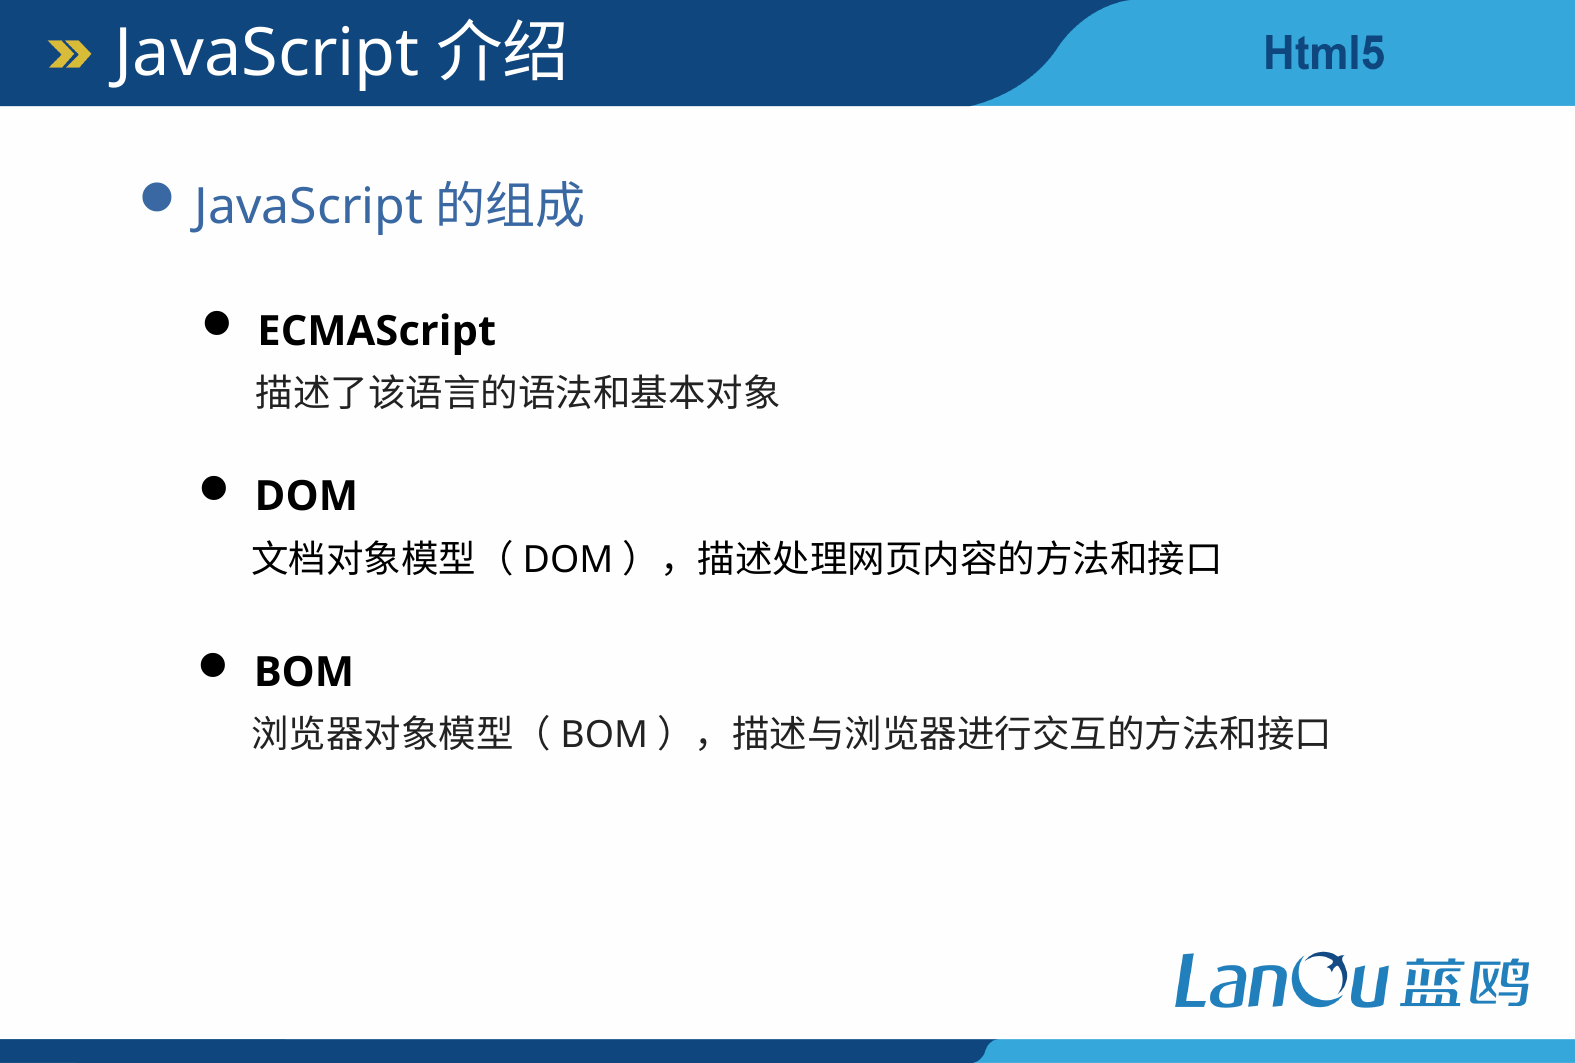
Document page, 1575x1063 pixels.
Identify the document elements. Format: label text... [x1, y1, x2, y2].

text_box DOM [190, 461, 366, 527]
picture [0, 0, 1575, 1063]
text_box JavaScript的组成 [130, 166, 594, 242]
text_box ECMAScript [193, 295, 504, 361]
text_box 描述了该语言的语法和基本对象 [241, 361, 796, 422]
text_box 文档对象模型（DOM），描述处理网页内容的方法和接口 [236, 527, 1238, 588]
text_box JavaScript介绍 [107, 1, 578, 97]
text_box BOM [189, 637, 362, 703]
text_box 浏览器对象模型（BOM），描述与浏览器进行交互的方法和接口 [236, 702, 1405, 763]
